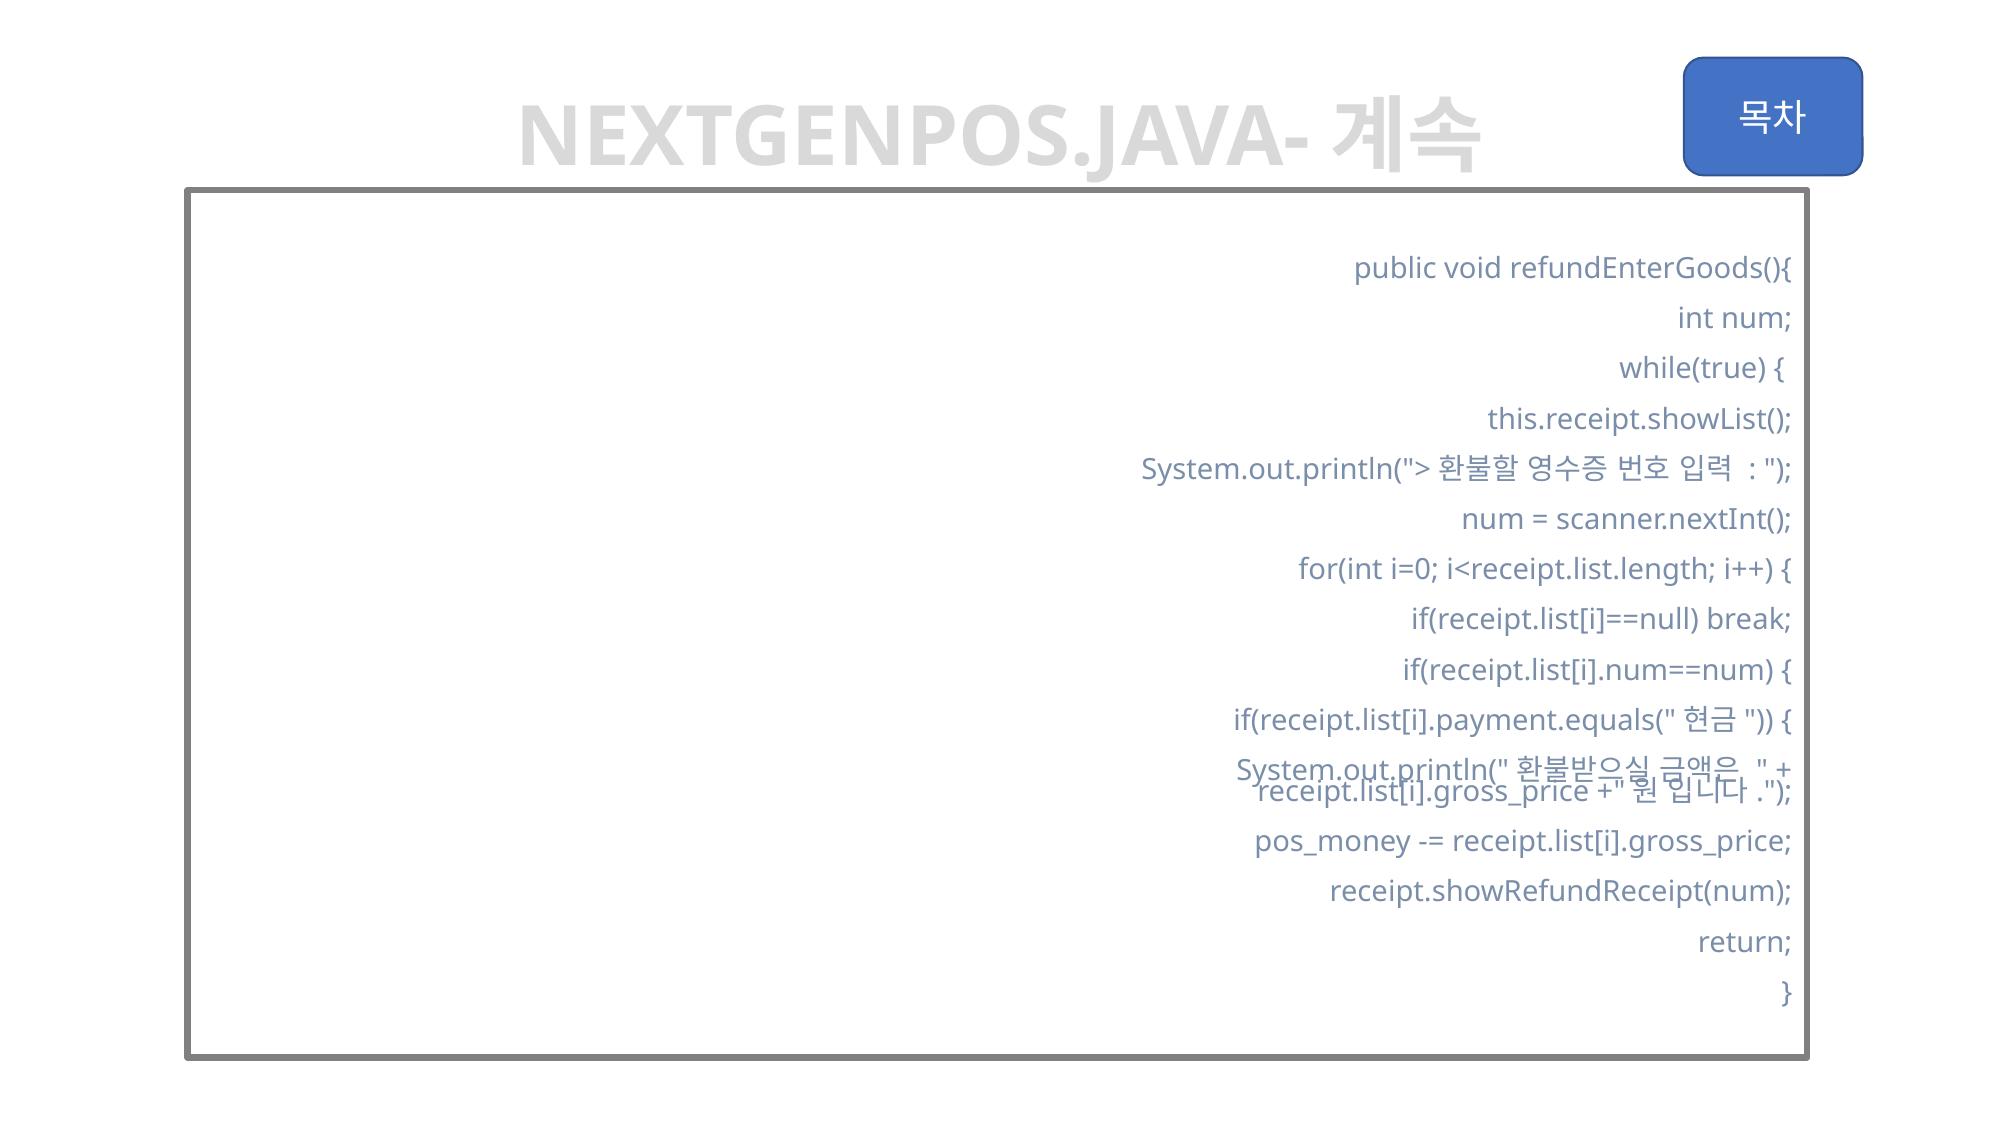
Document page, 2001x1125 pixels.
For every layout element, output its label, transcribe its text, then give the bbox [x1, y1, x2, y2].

title Nextgenpos.java-계속 [186, 62, 1813, 190]
list public void refundEnterGoods(){ int num; while(true) { this.receipt.showList(); System.out.println(">환불할 영수증 번호 입력 : "); num = scanner.nextInt(); for(int i=0; i<receipt.list.length; i++) { if(receipt.list[i]==null) break; if(receipt.list[i].num==num) { if(receipt.list[i].payment.equals("현금")) { System.out.println("환불받으실 금액은 " + receipt.list[i].gross_price +"원 입니다."); pos_money -= receipt.list[i].gross_price; receipt.showRefundReceipt(num); return; } [187, 189, 1808, 1058]
